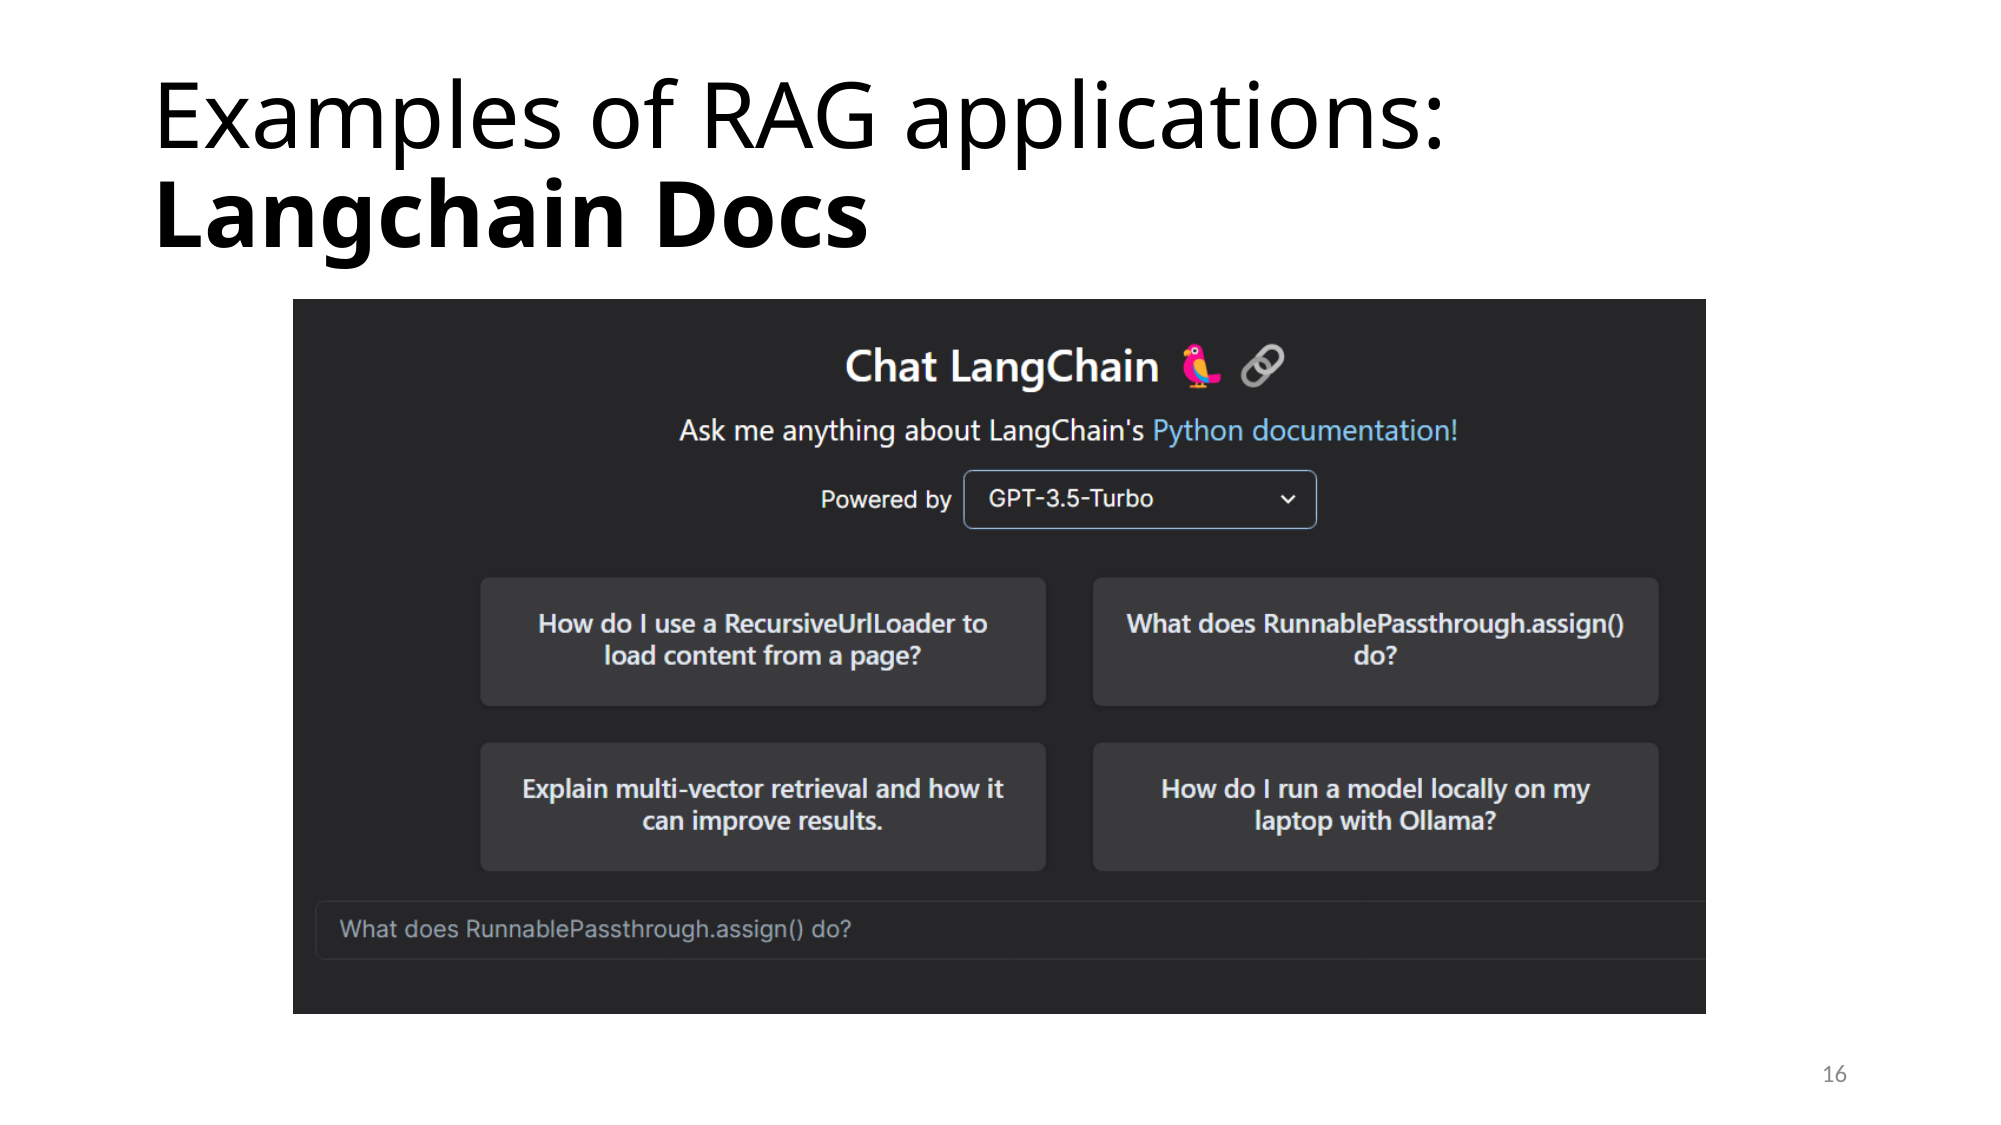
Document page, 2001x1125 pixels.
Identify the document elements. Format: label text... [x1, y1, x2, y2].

slide_number 16 [1412, 1042, 1863, 1103]
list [293, 299, 1707, 1014]
title Examples of RAG applications: Langchain Docs [137, 59, 1863, 278]
